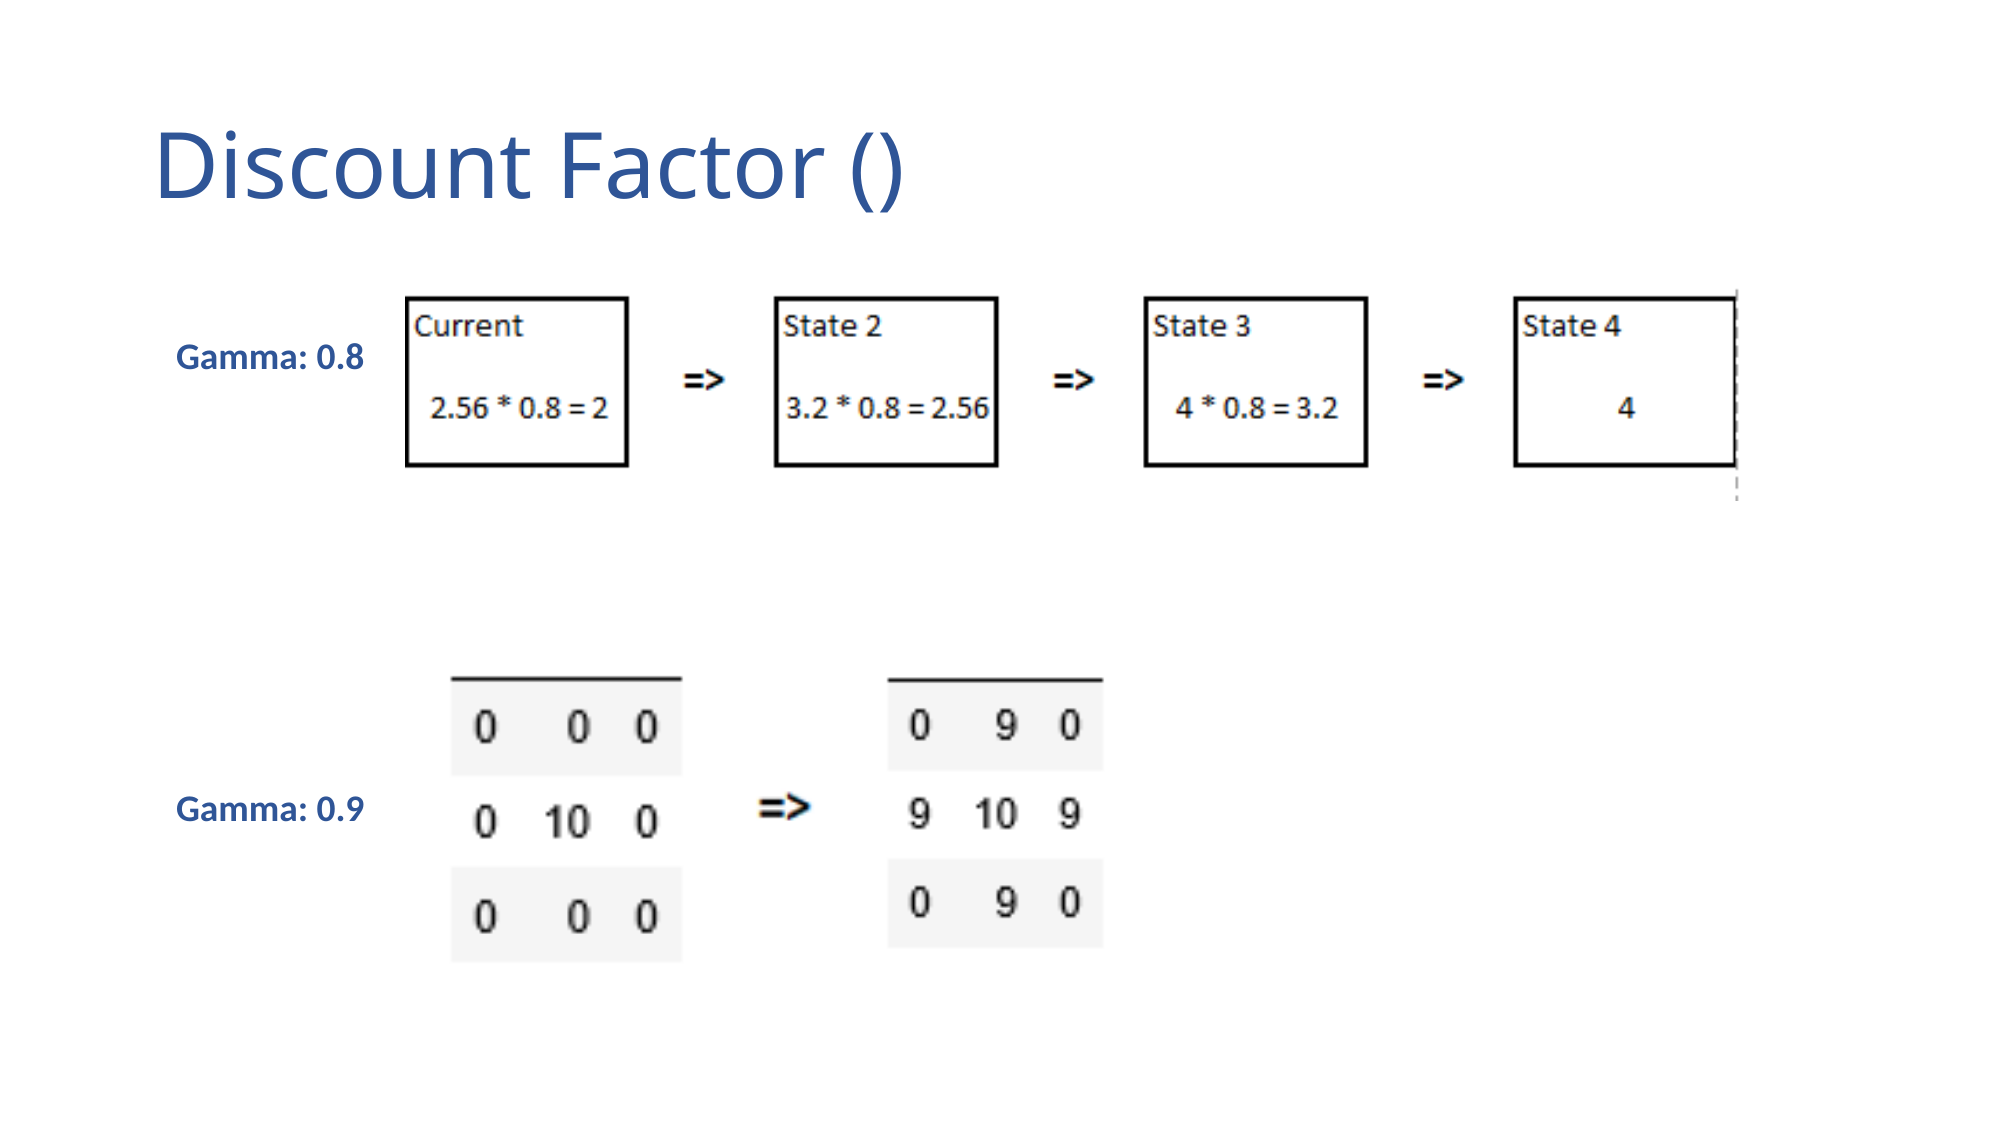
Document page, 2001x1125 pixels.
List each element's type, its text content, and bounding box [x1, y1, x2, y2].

text_box Gamma: 0.8 [161, 324, 380, 384]
picture [855, 649, 1145, 966]
text_box Gamma: 0.9 [161, 776, 380, 837]
picture [405, 631, 827, 1007]
picture [405, 283, 1741, 501]
